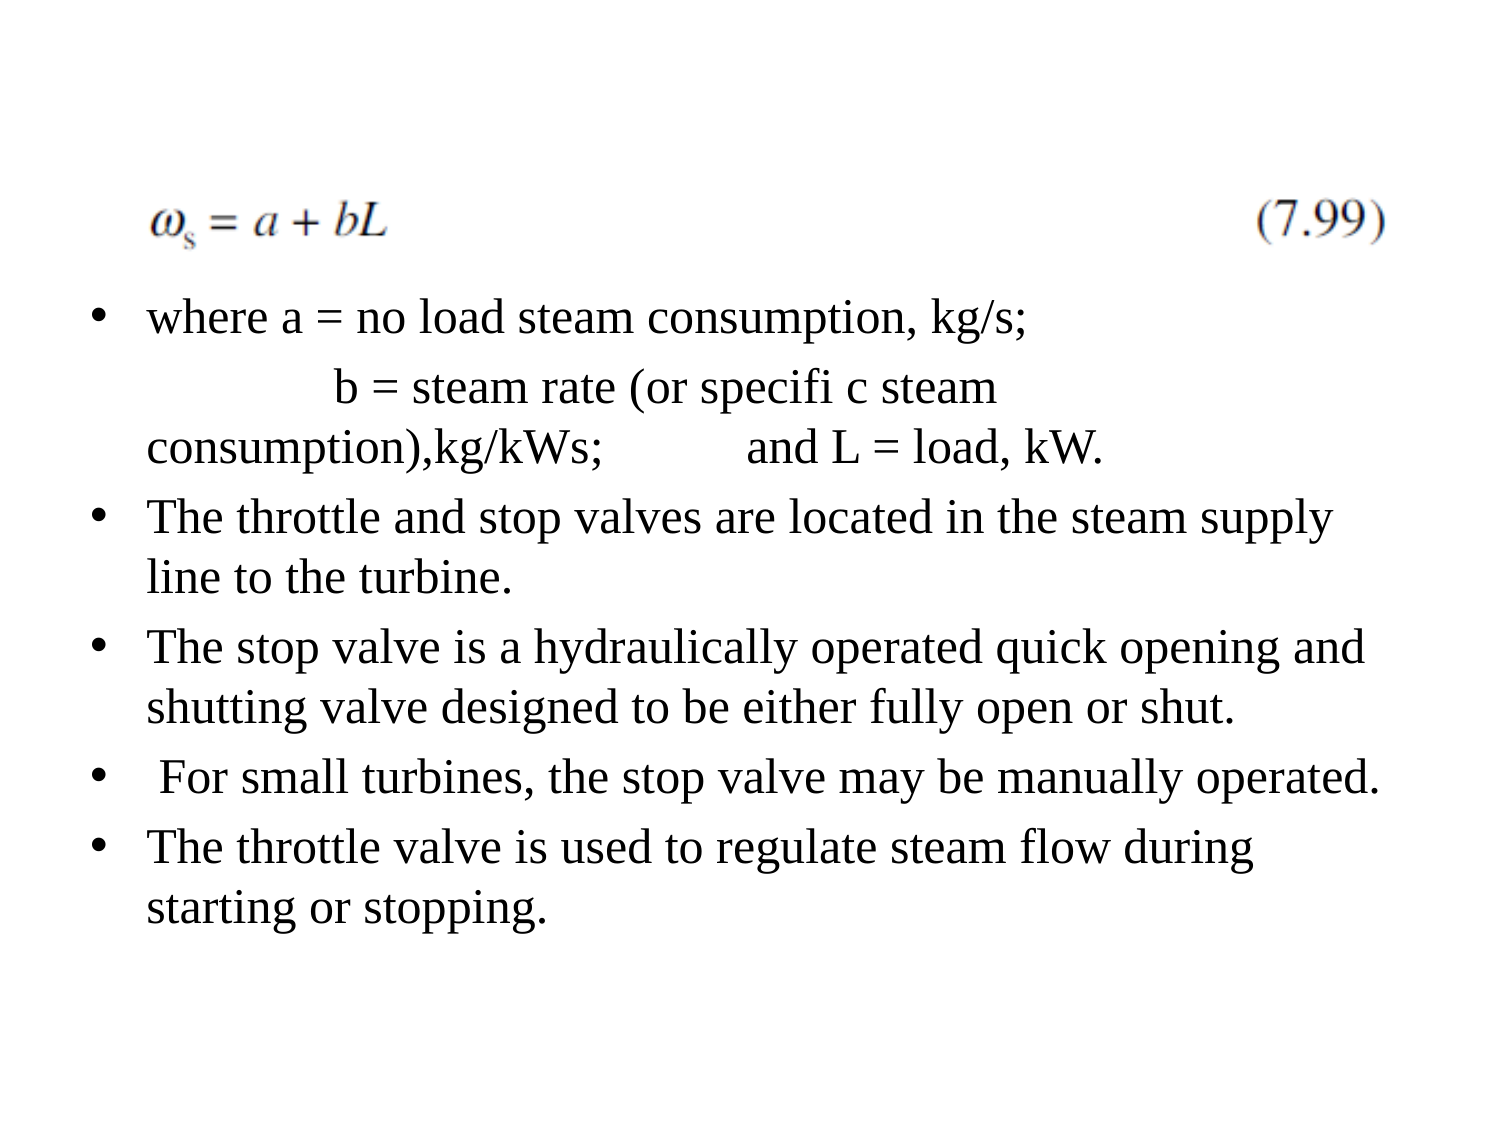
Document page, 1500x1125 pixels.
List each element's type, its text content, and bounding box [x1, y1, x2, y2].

list where a = no load steam consumption, kg/s; b = steam rate (or specifi c steam consumption),kg/kWs; and L = load, kW. The throttle and stop valves are located in the steam supply line to the turbine. The stop valve is a hydraulically operated quick opening and shutting valve designed to be either fully open or shut. For small turbines, the stop valve may be manually operated. The throttle valve is used to regulate steam flow during starting or stopping. [75, 66, 1425, 1005]
picture [123, 196, 1414, 264]
